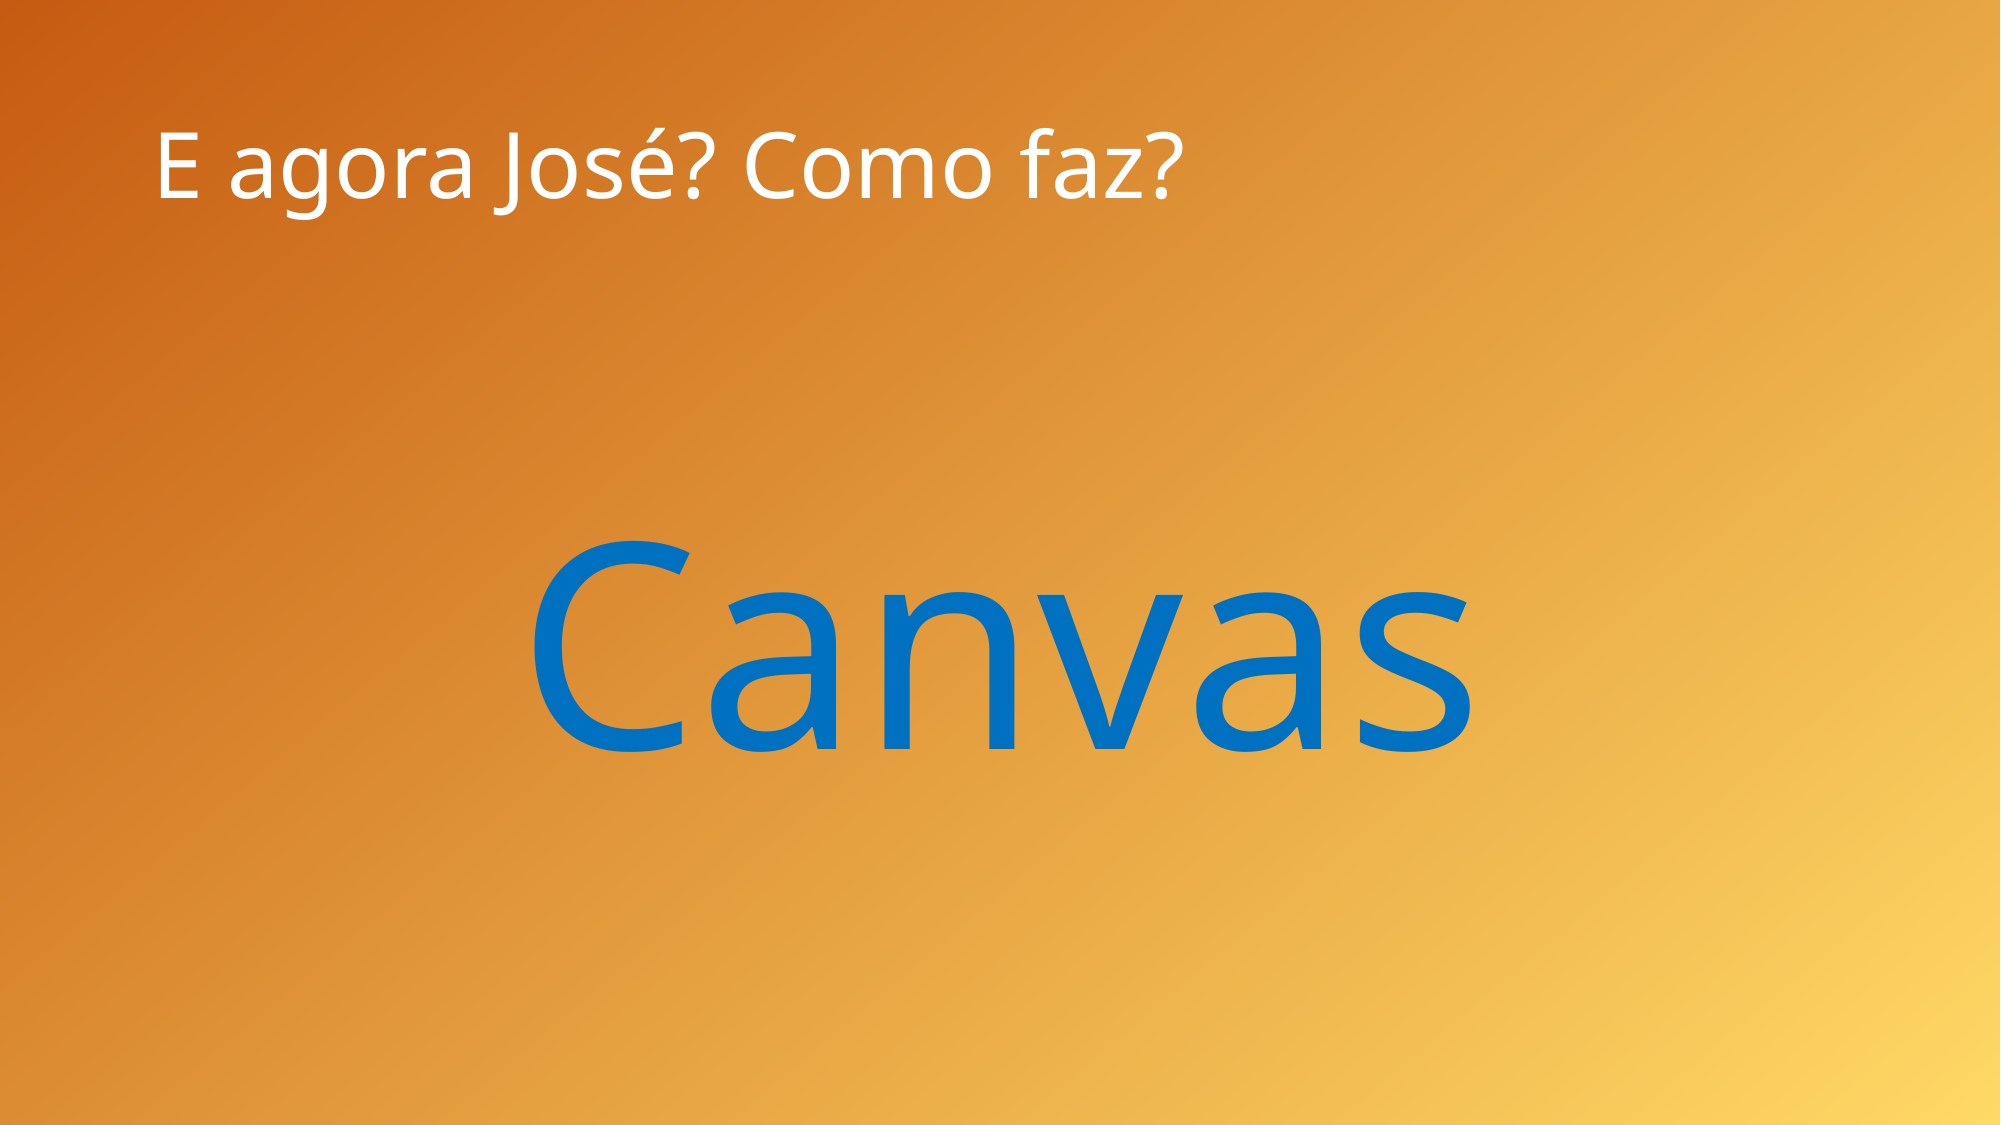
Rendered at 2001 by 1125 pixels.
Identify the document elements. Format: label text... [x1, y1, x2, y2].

list Canvas [137, 299, 1863, 1014]
title E agora José? Como faz? [137, 59, 1863, 278]
